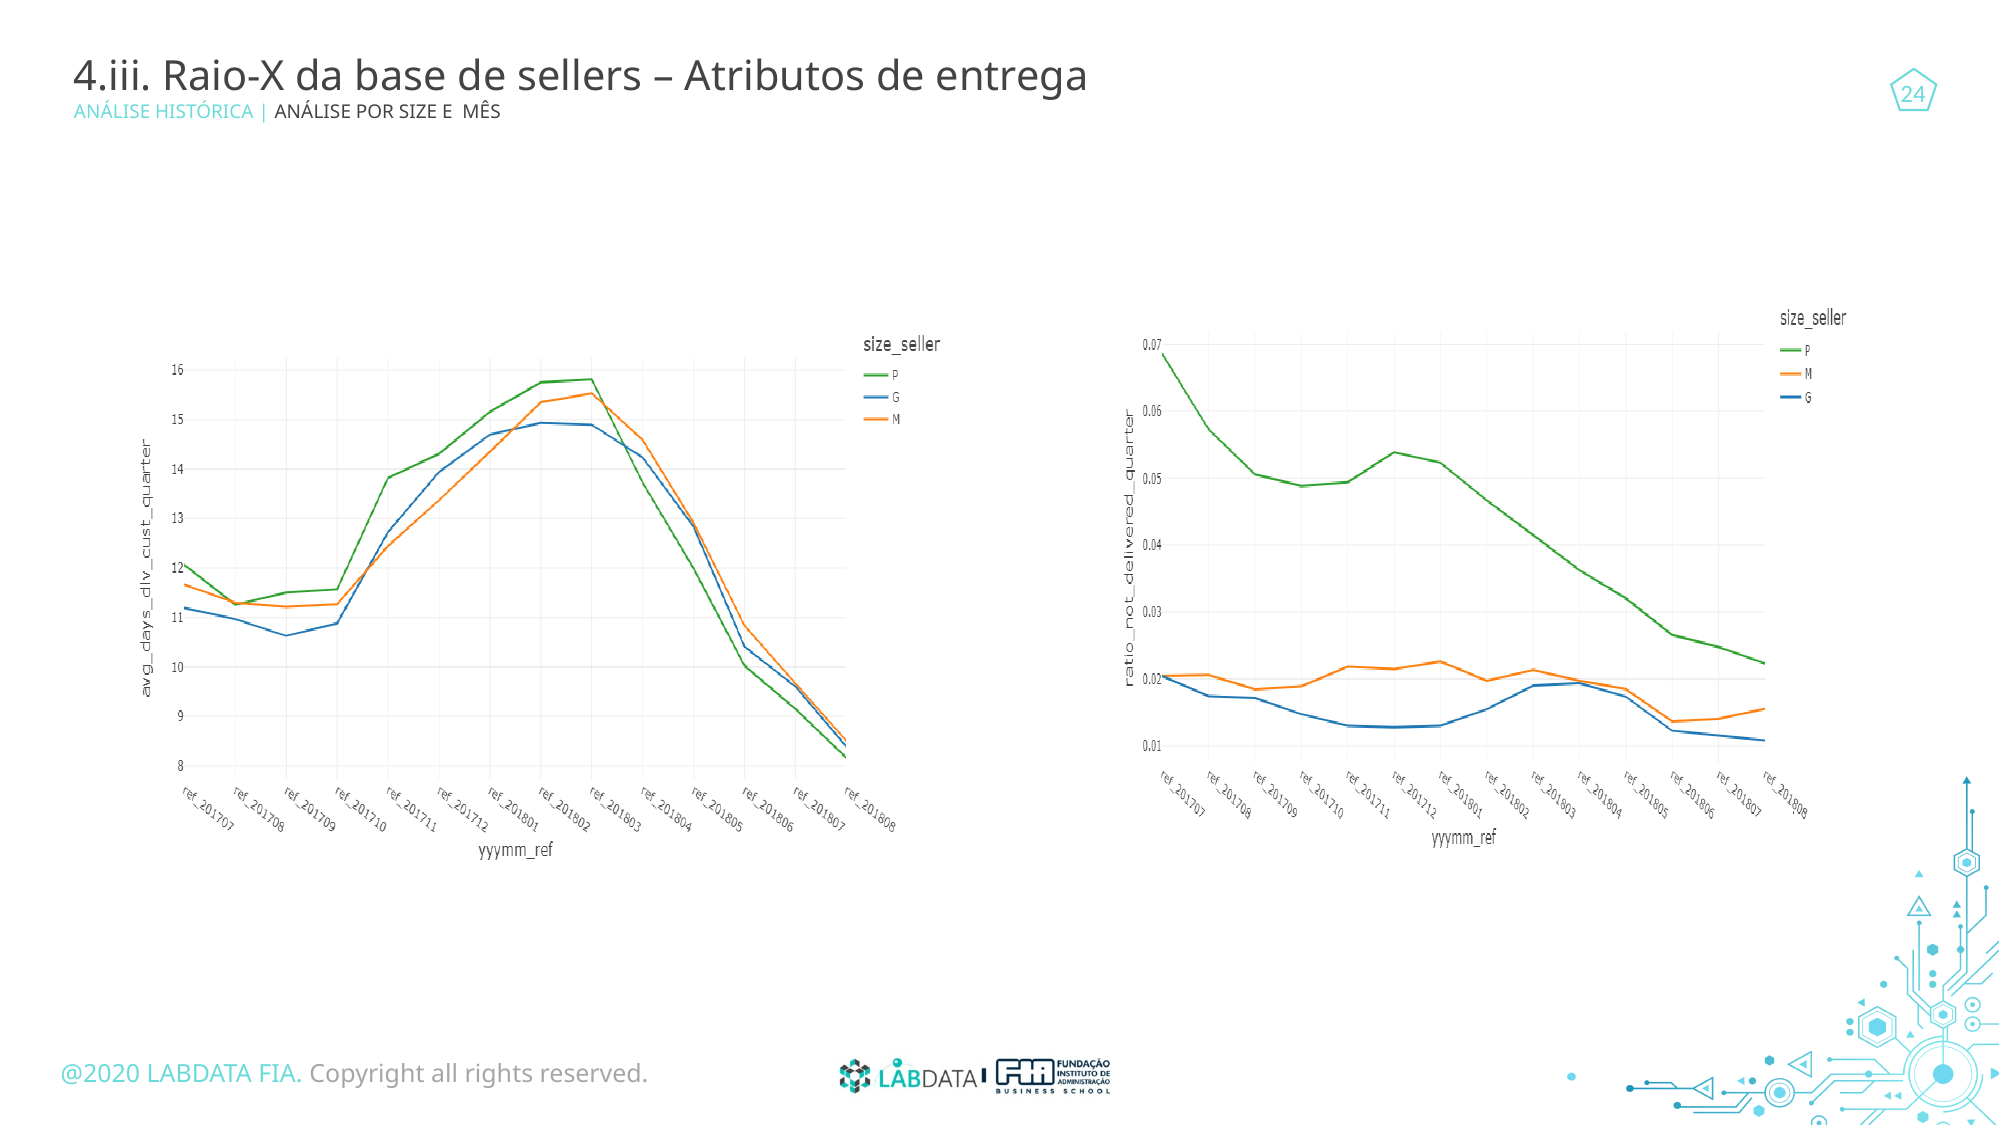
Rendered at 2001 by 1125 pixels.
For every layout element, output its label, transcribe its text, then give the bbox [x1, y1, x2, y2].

picture [835, 1046, 1116, 1101]
text_box [1890, 67, 1938, 112]
picture [119, 309, 941, 872]
slide_number @2020 LABDATA FIA. Copyright all rights reserved. [45, 1042, 721, 1103]
picture [1106, 280, 1999, 1125]
text_box 24 [1880, 62, 1941, 123]
text_box 4.iii. Raio-X da base de sellers – Atributos de entrega ANÁLISE HISTÓRICA | ANÁLISE POR SIZE E MÊS [58, 27, 1146, 145]
